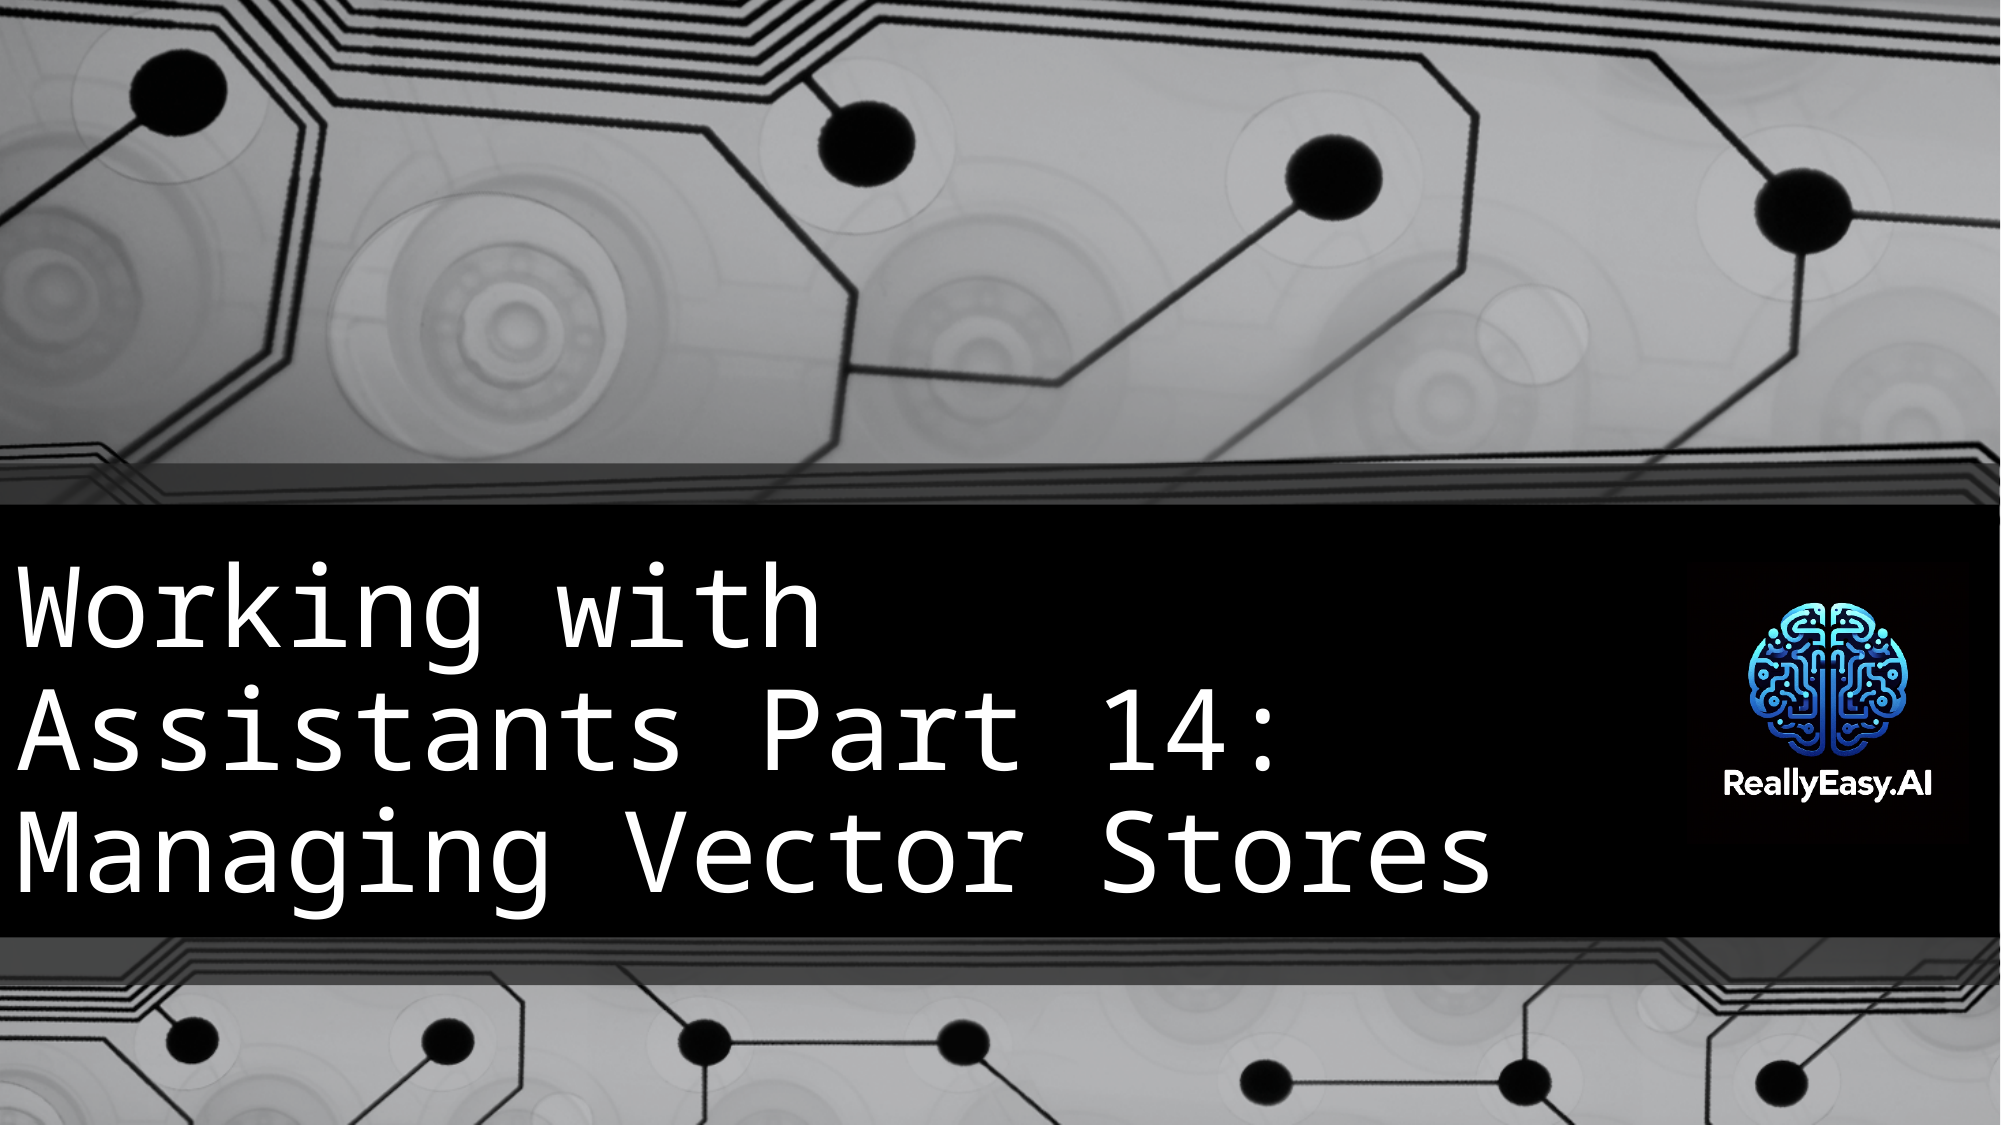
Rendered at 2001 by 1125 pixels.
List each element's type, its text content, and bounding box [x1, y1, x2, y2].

picture [0, 0, 2001, 1125]
title Working with Assistants Part 14: Managing Vector Stores [0, 512, 1700, 925]
picture [1687, 562, 1969, 844]
